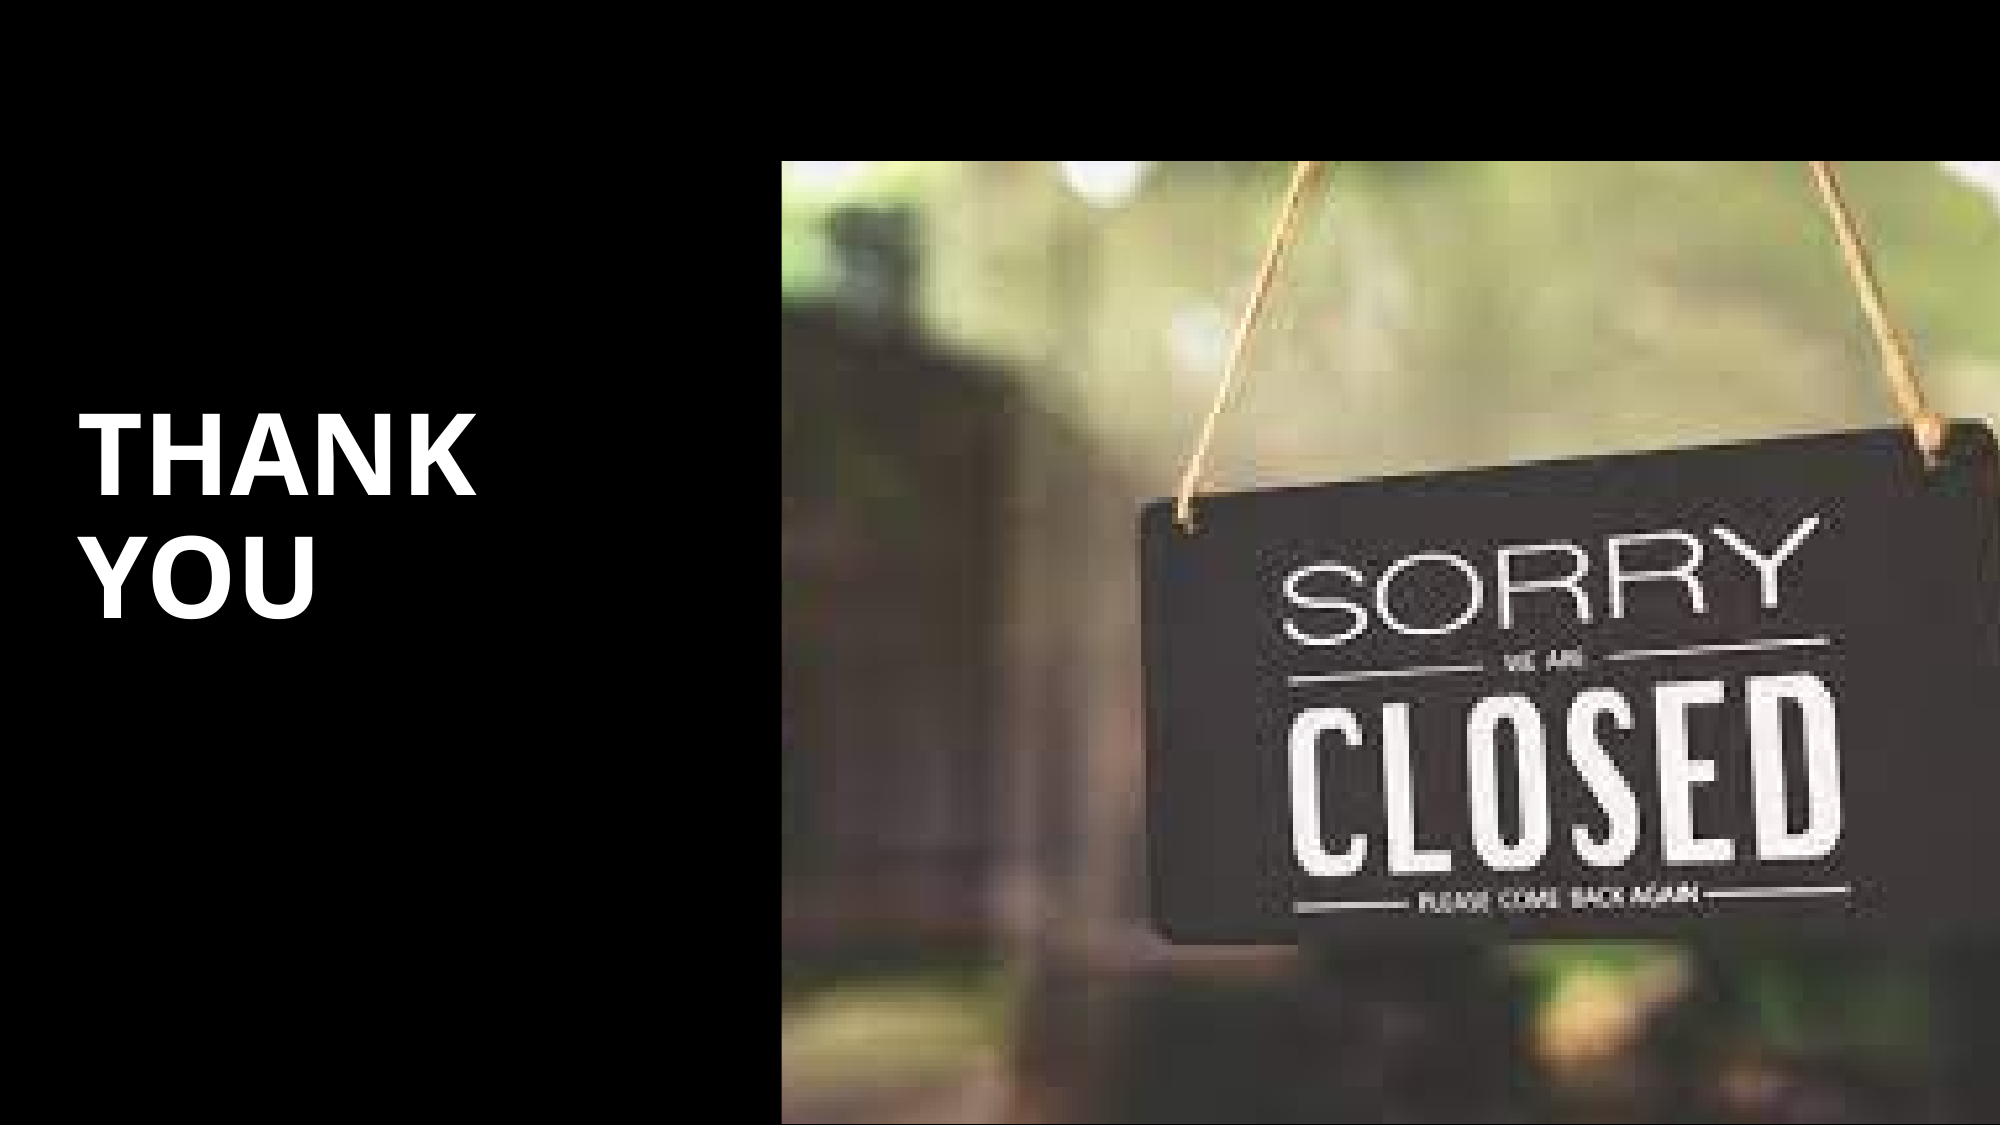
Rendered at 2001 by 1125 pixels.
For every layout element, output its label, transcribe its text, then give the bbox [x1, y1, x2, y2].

picture [781, 161, 2000, 1124]
title THANK YOU [62, 387, 708, 651]
